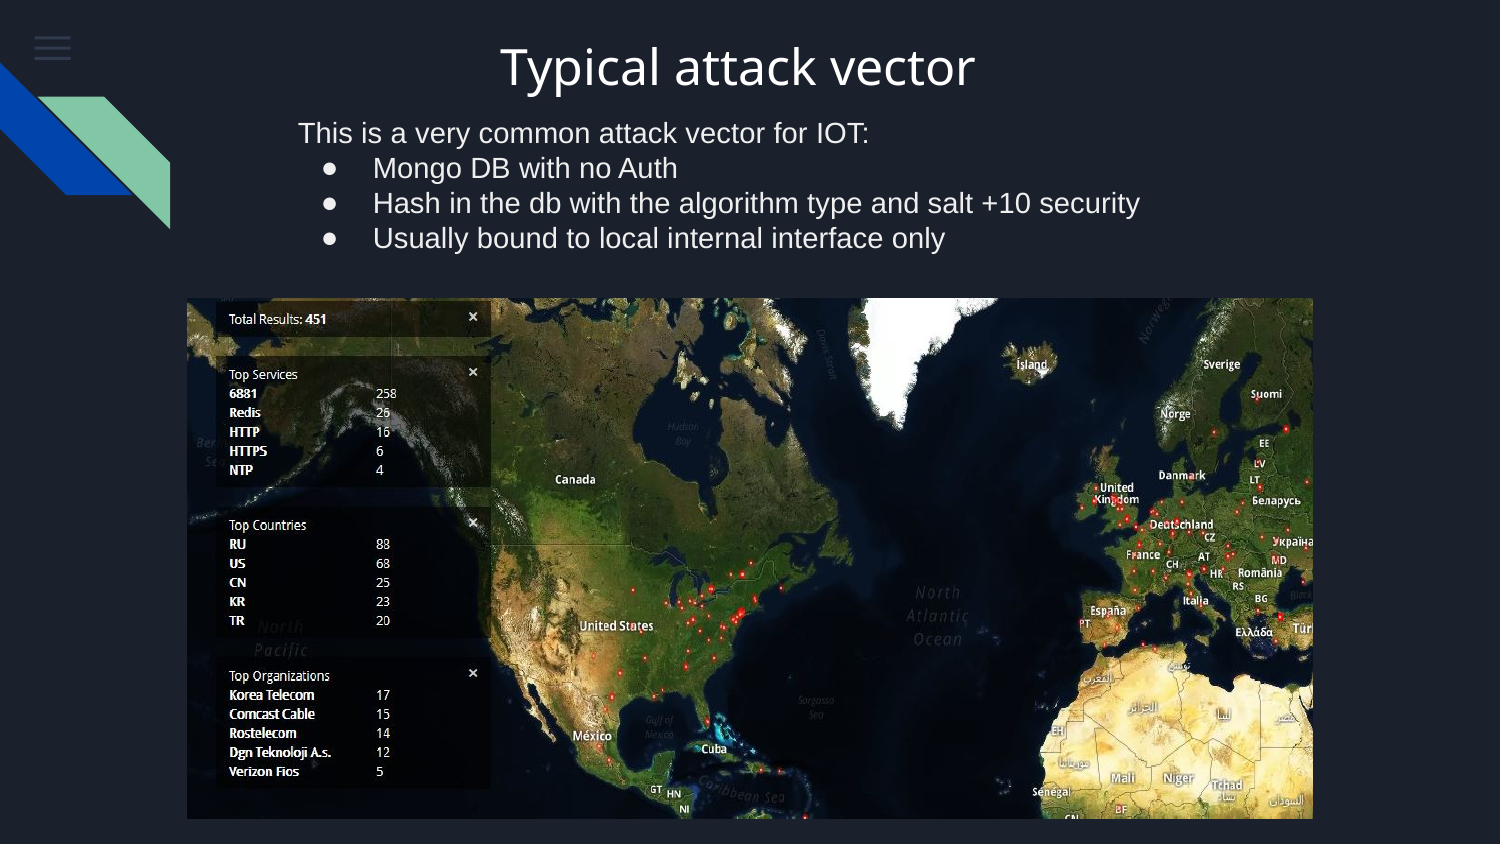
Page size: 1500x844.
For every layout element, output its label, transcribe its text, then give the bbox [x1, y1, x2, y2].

text_box This is a very common attack vector for IOT: Mongo DB with no Auth Hash in the db with the algorithm type and salt +10 security Usually bound to local internal interface only [282, 99, 1266, 285]
picture [187, 298, 1313, 819]
title Typical attack vector [485, 20, 1116, 99]
